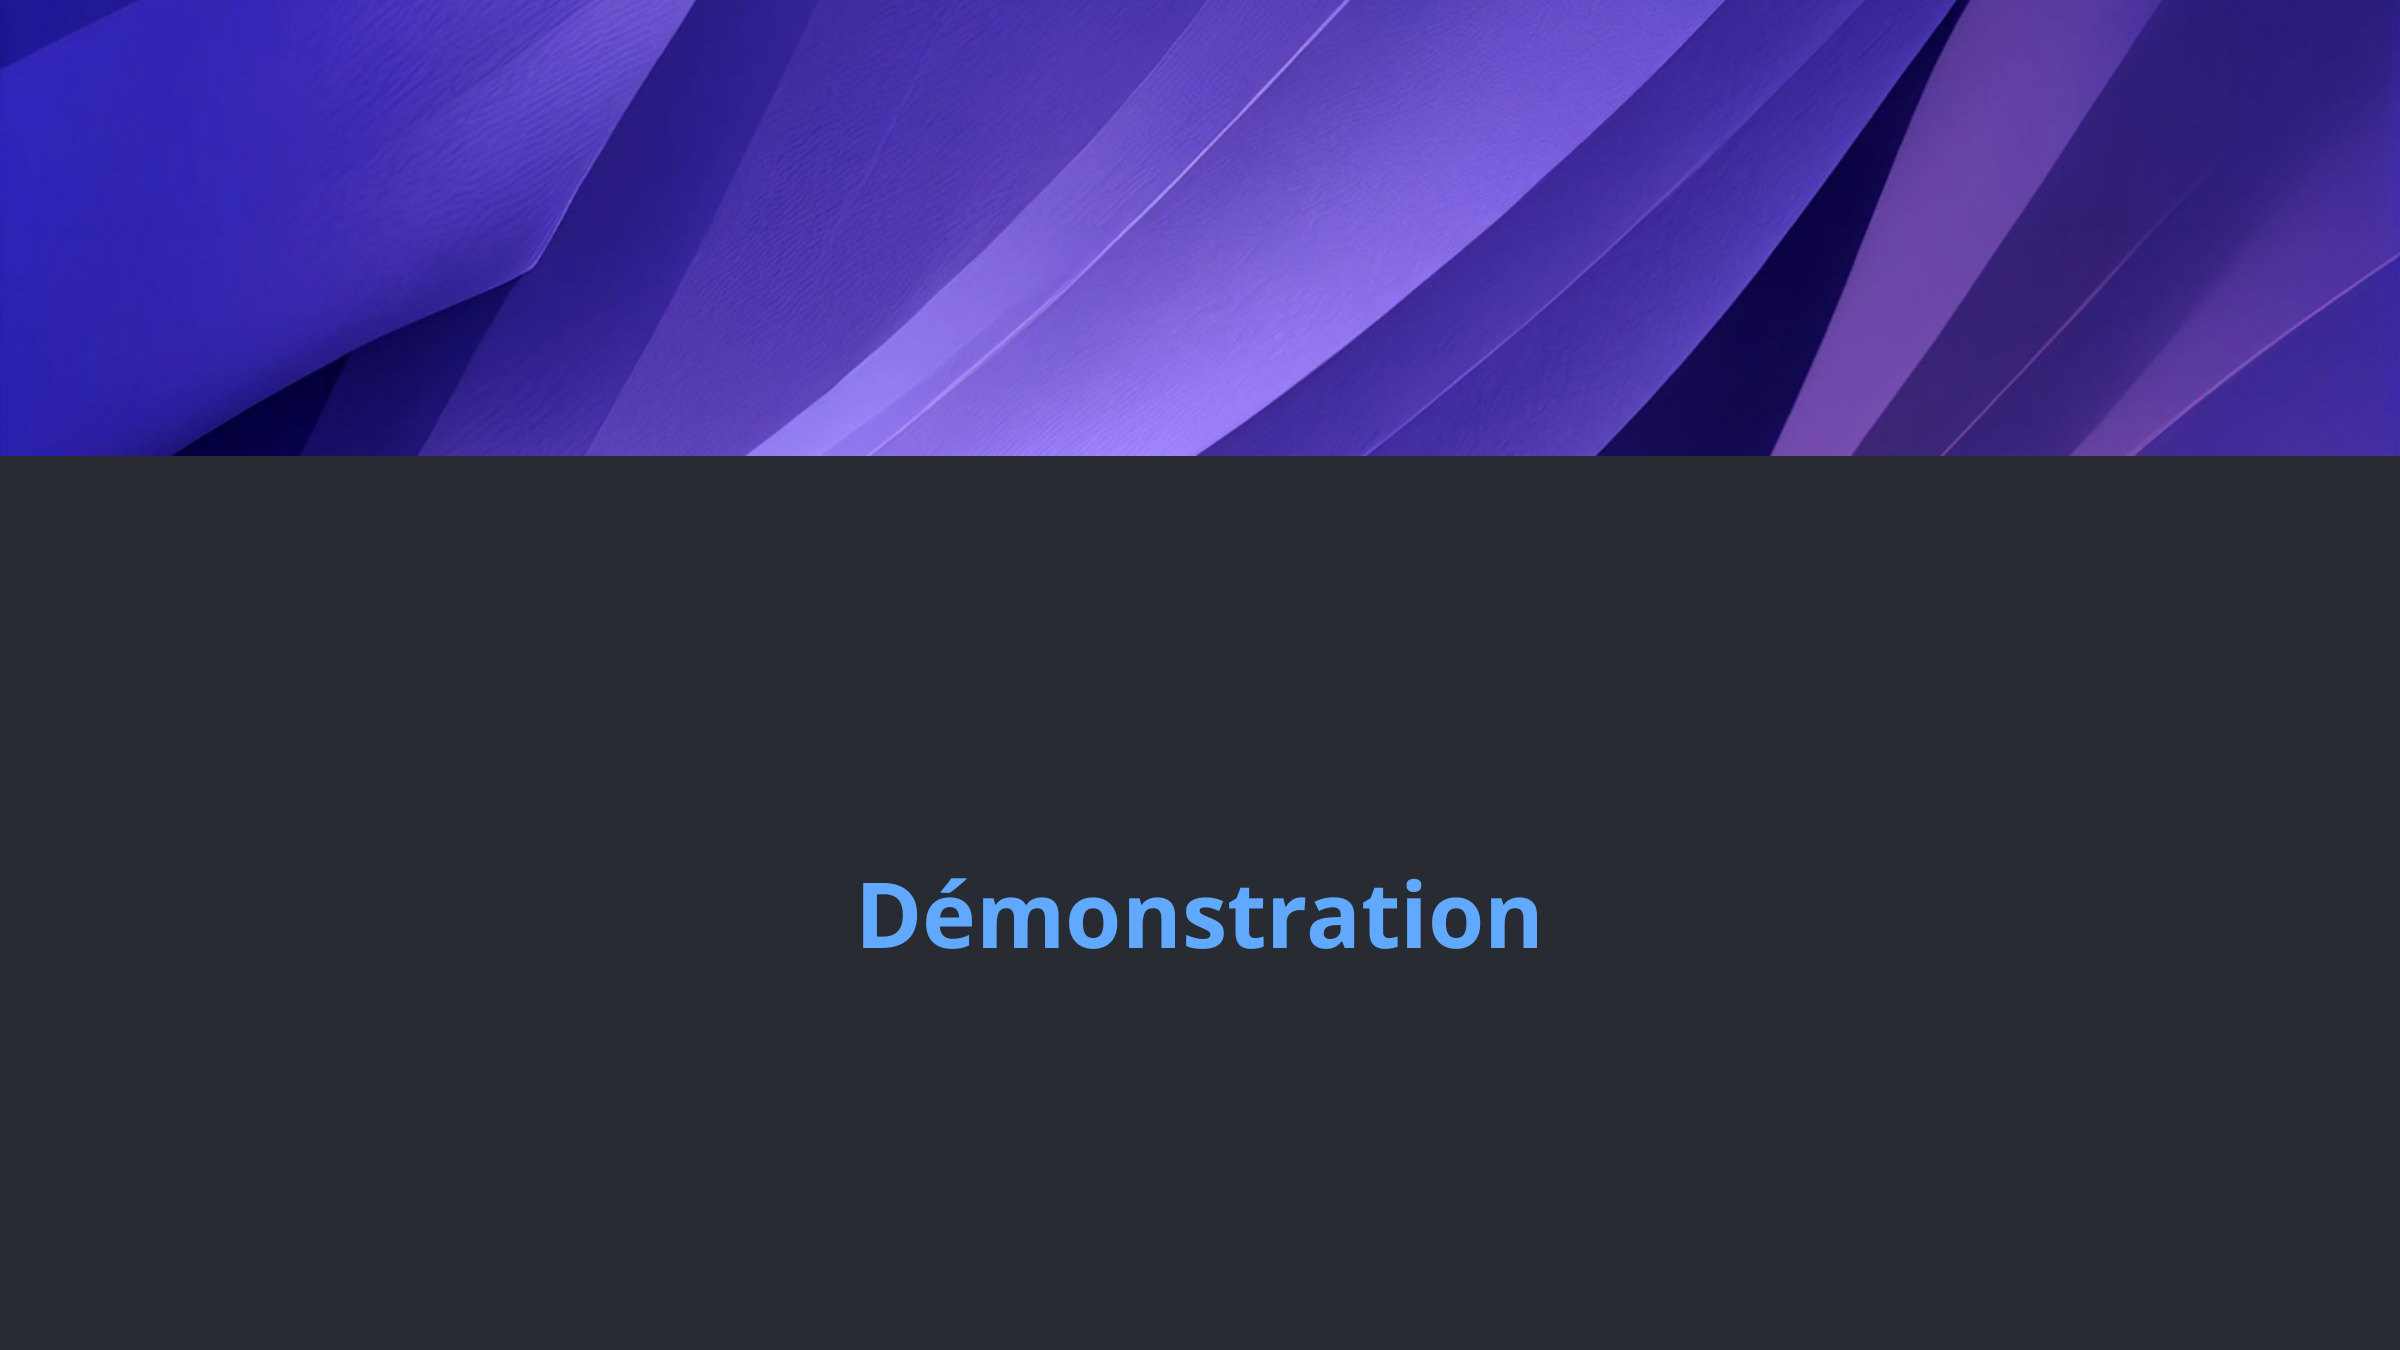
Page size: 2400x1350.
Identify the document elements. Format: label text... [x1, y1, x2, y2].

text_box [0, 456, 2400, 1350]
text_box Démonstration [835, 845, 1565, 960]
picture [0, 0, 2400, 456]
